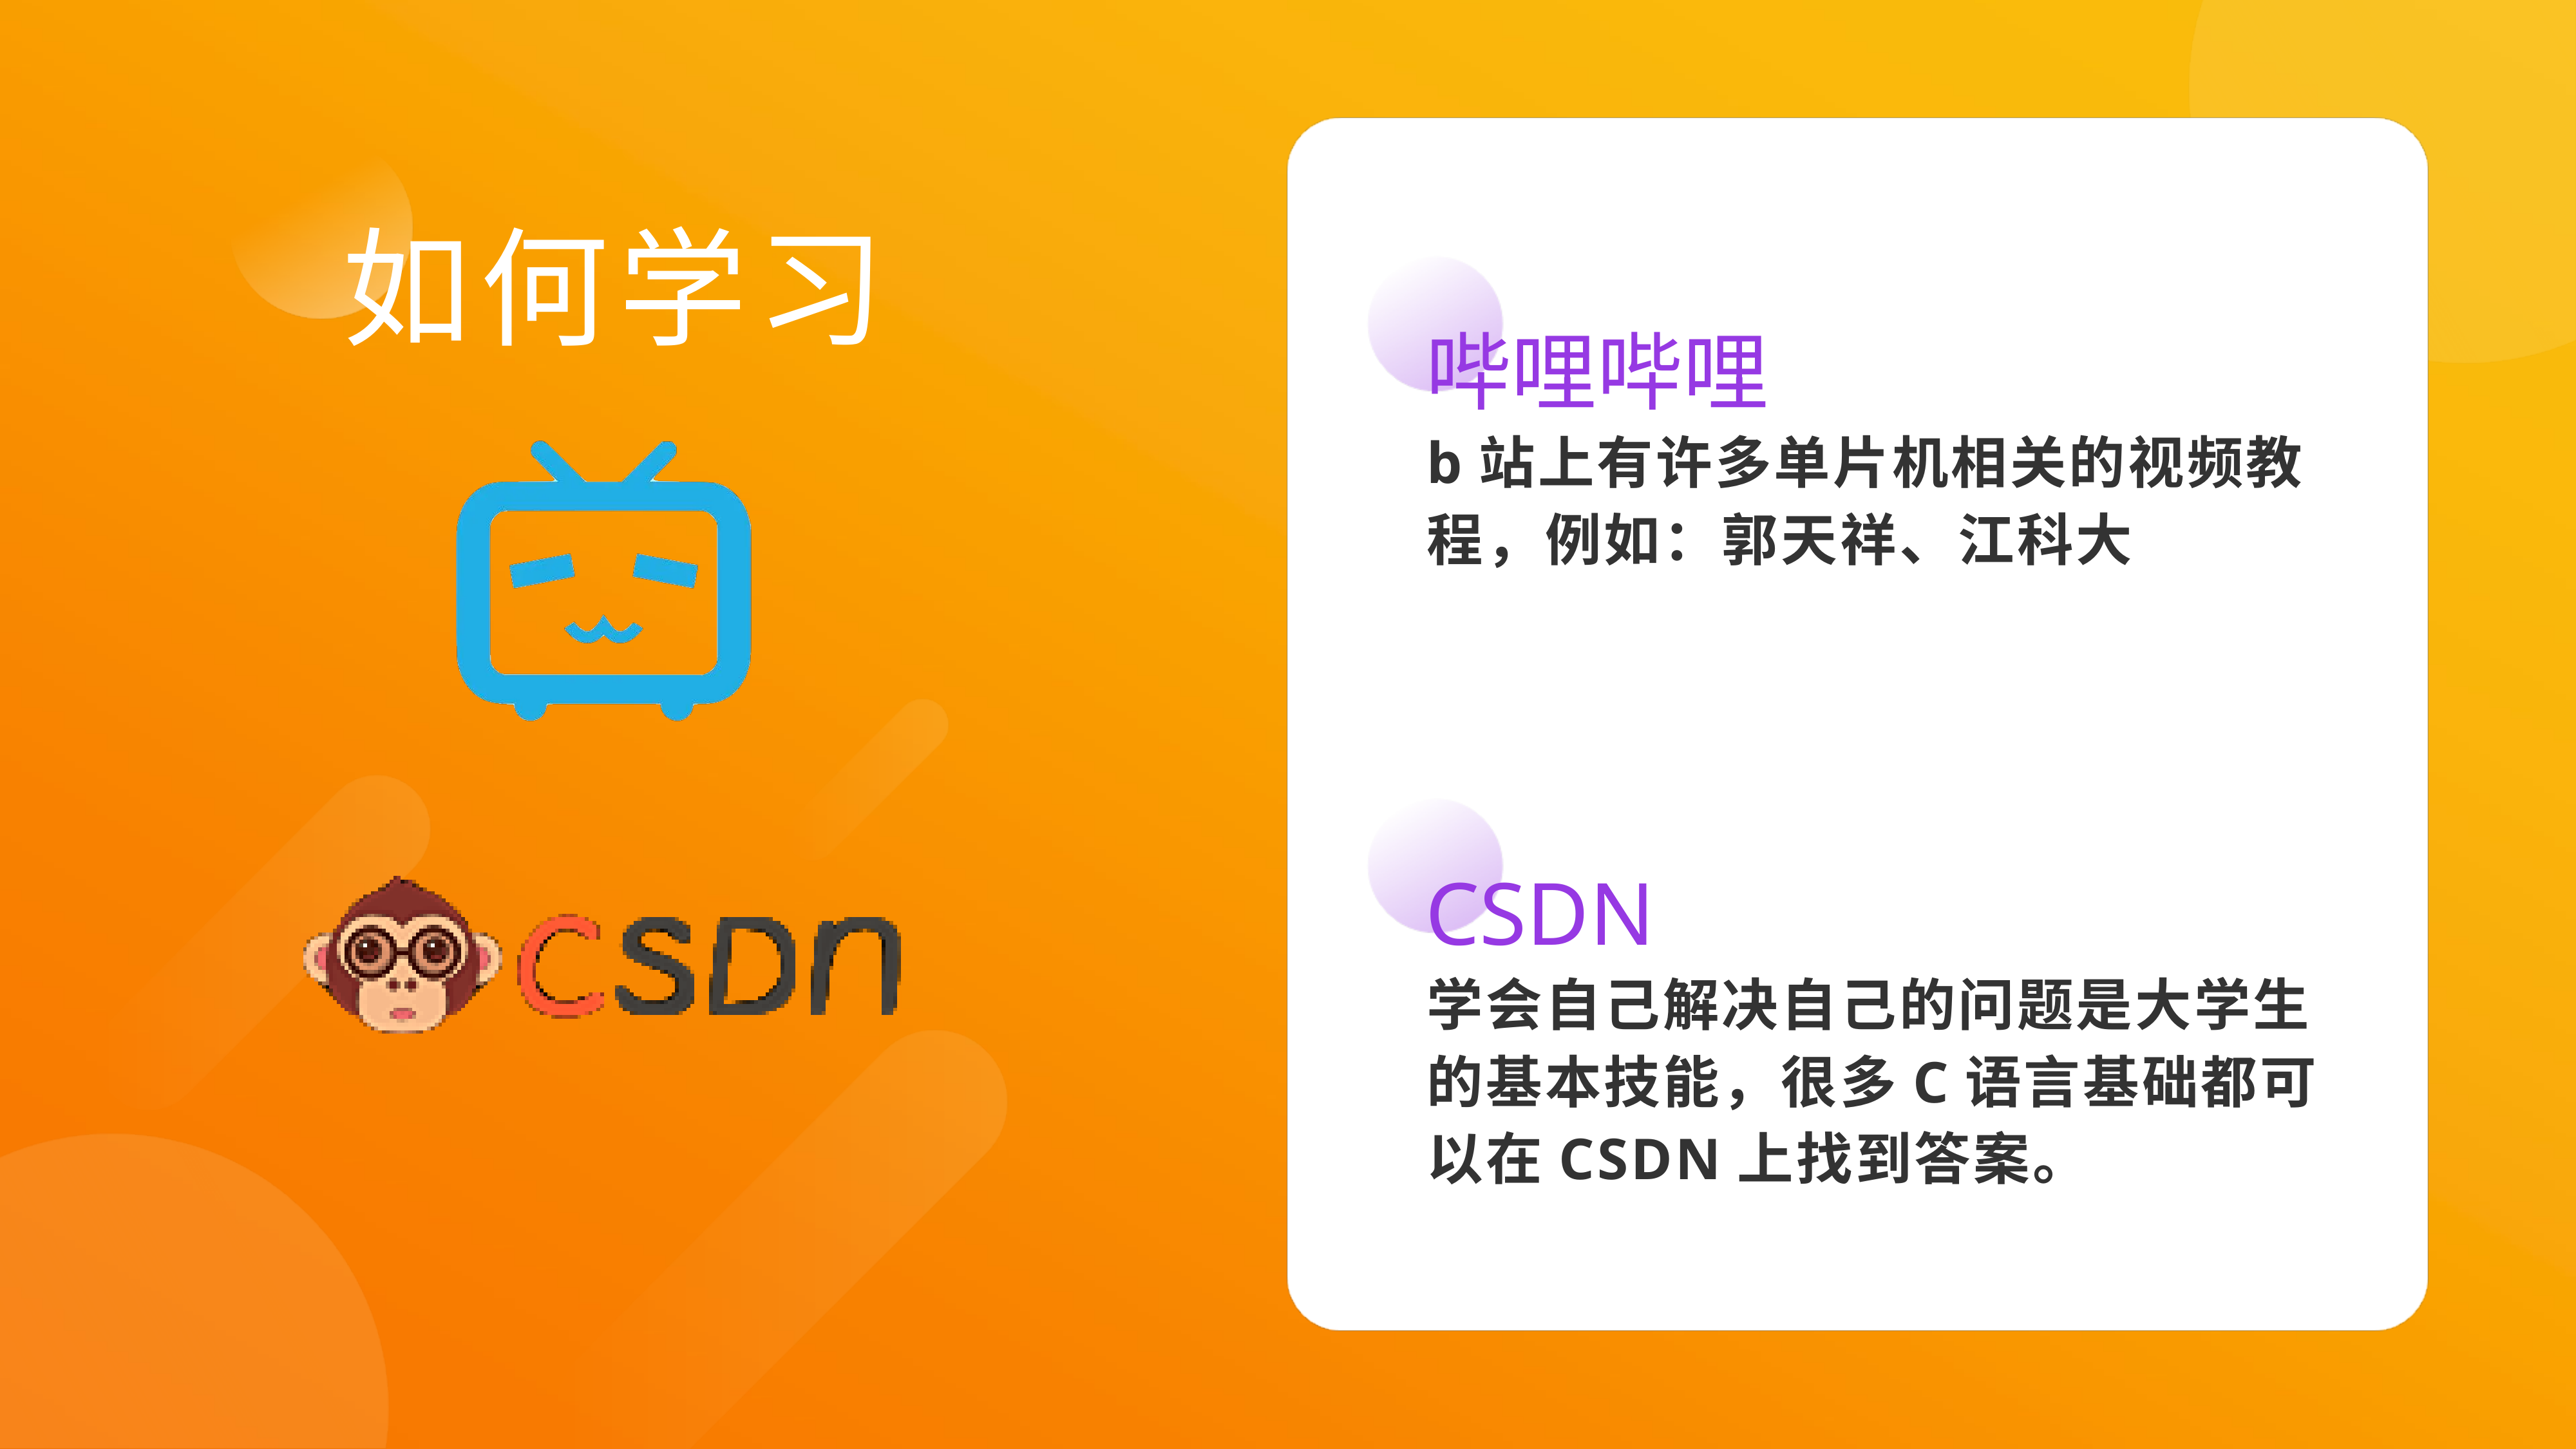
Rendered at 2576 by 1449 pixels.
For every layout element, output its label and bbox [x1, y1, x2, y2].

text_box [1366, 255, 2349, 563]
text_box [1366, 797, 2349, 1179]
picture [311, 418, 897, 744]
picture [226, 133, 415, 321]
text_box [341, 207, 1175, 365]
text_box [0, 0, 2576, 1449]
picture [1285, 115, 2430, 1332]
picture [303, 797, 905, 1128]
